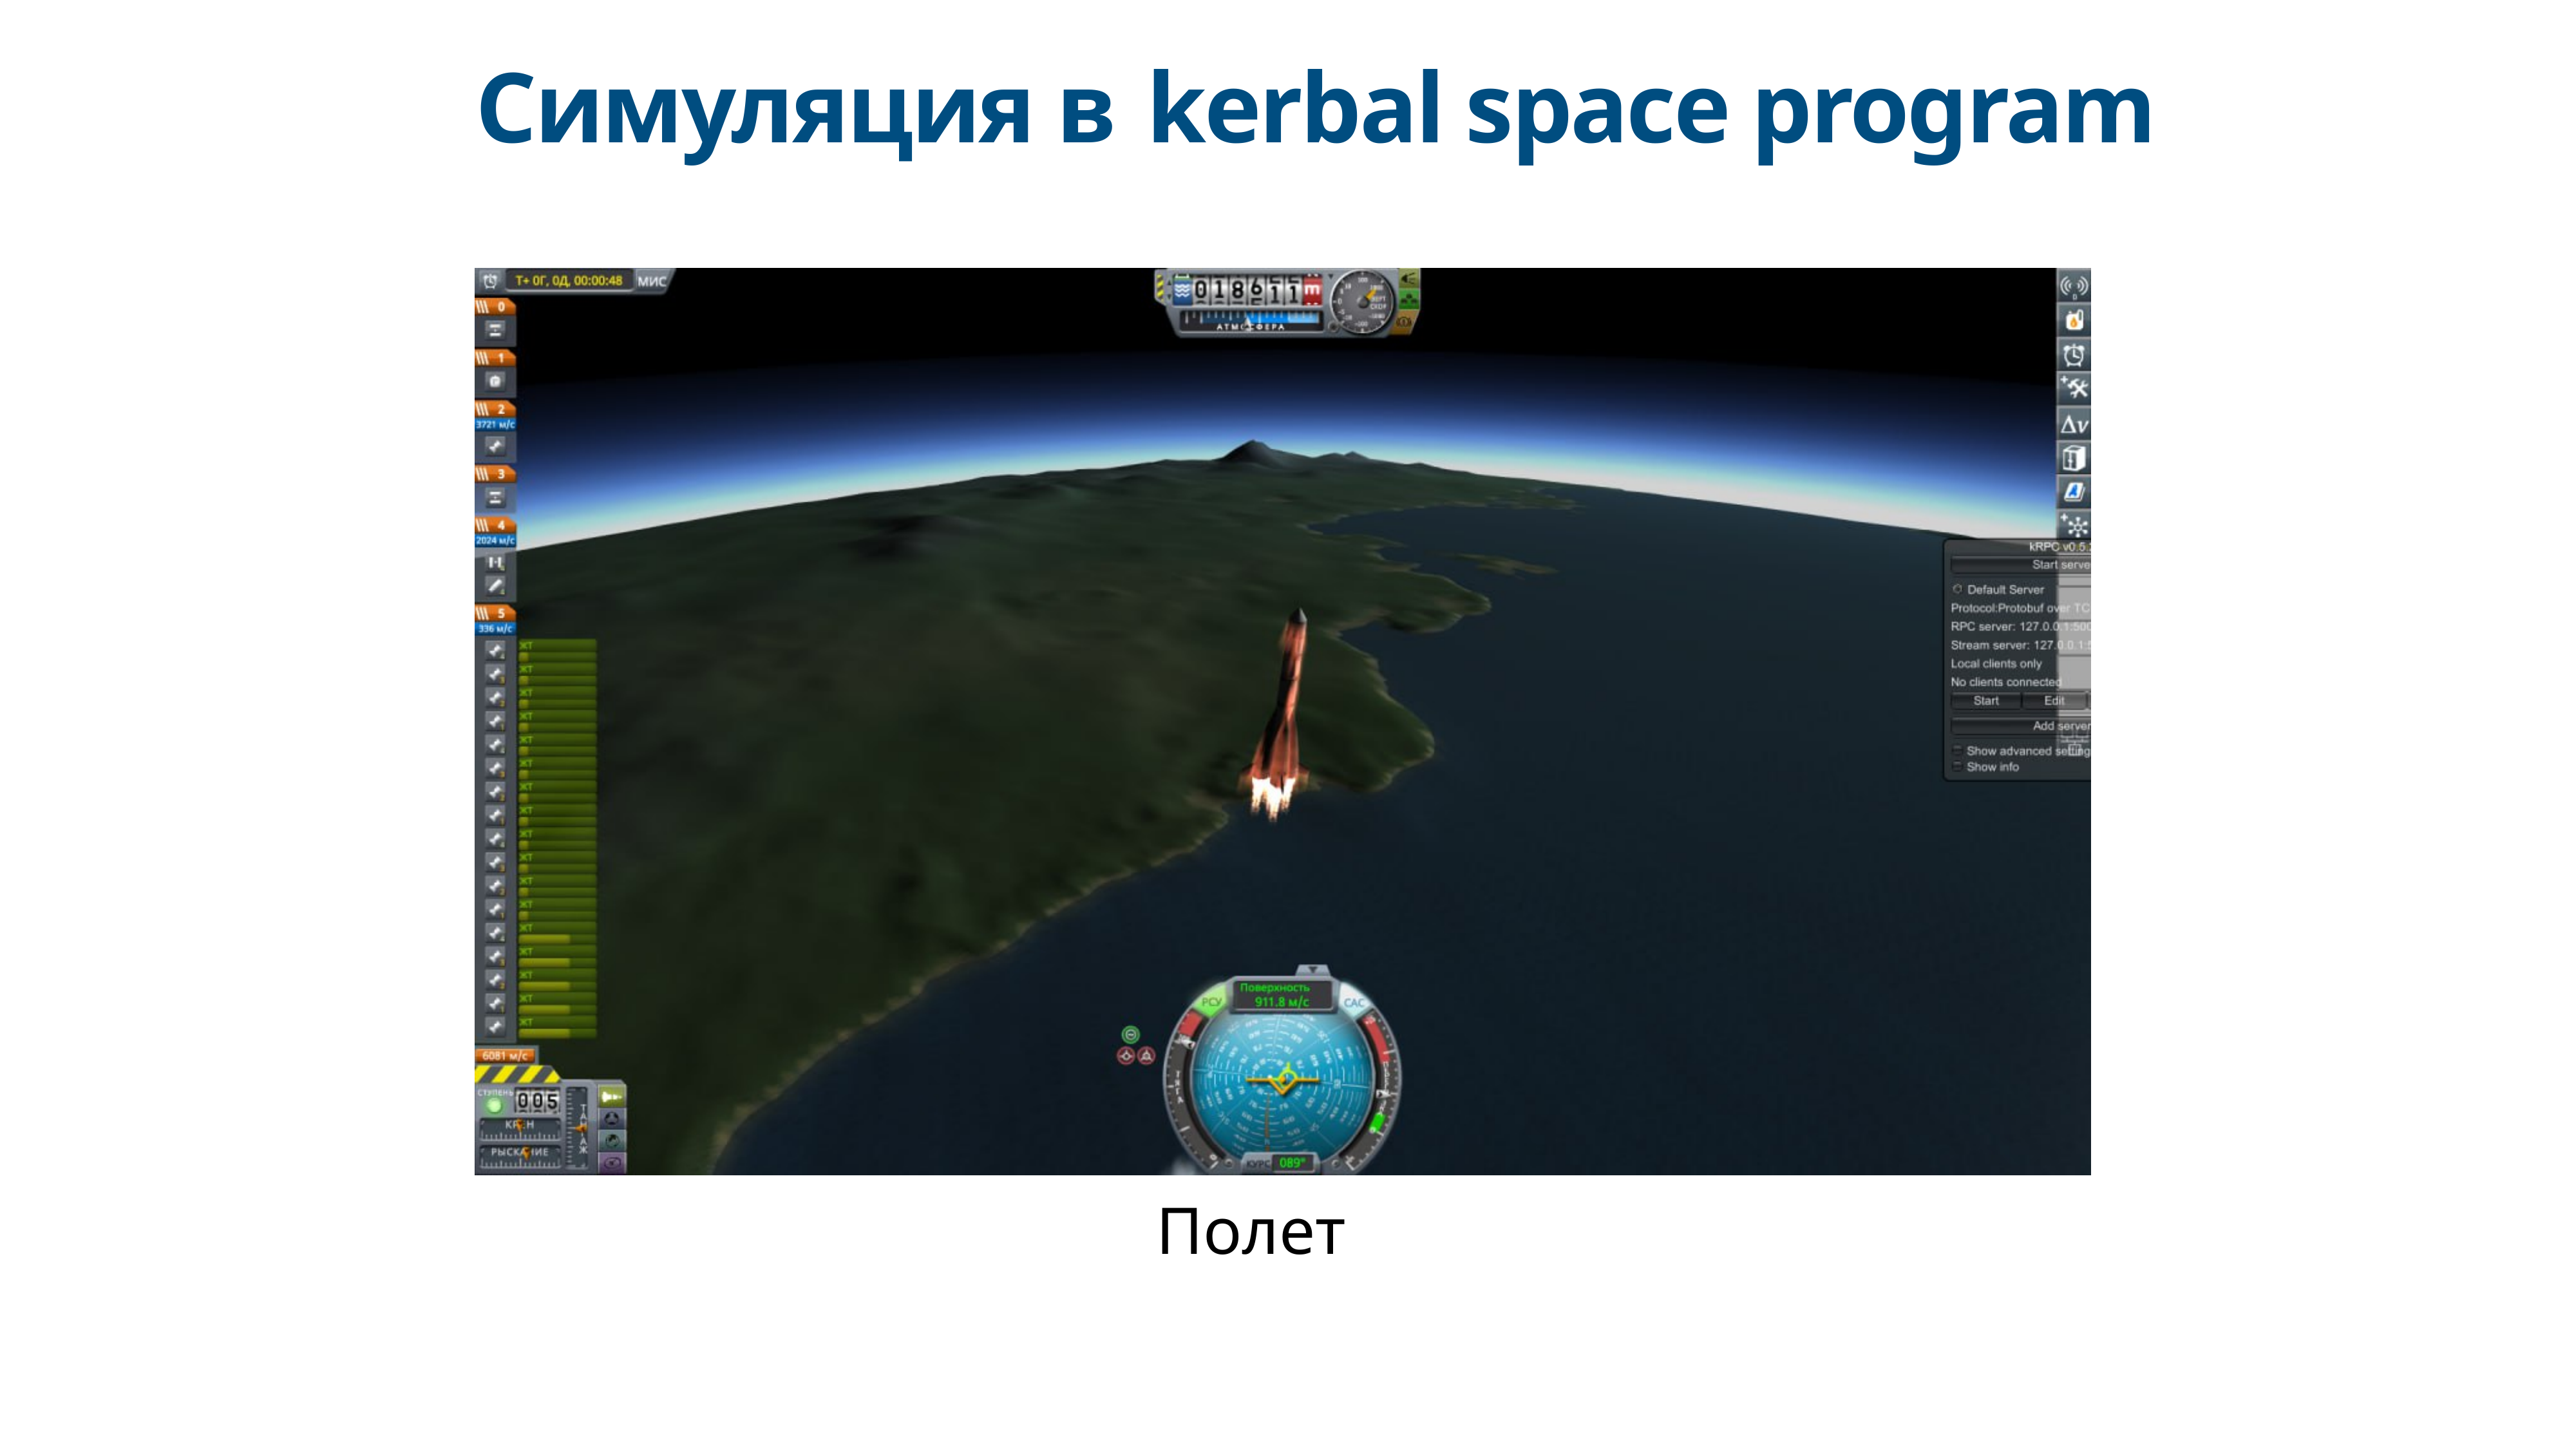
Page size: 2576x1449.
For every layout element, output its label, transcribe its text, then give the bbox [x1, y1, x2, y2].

title Симуляция в kerbal space program [125, 50, 2447, 202]
list Полет [1150, 1193, 1506, 1311]
picture [474, 268, 2091, 1175]
